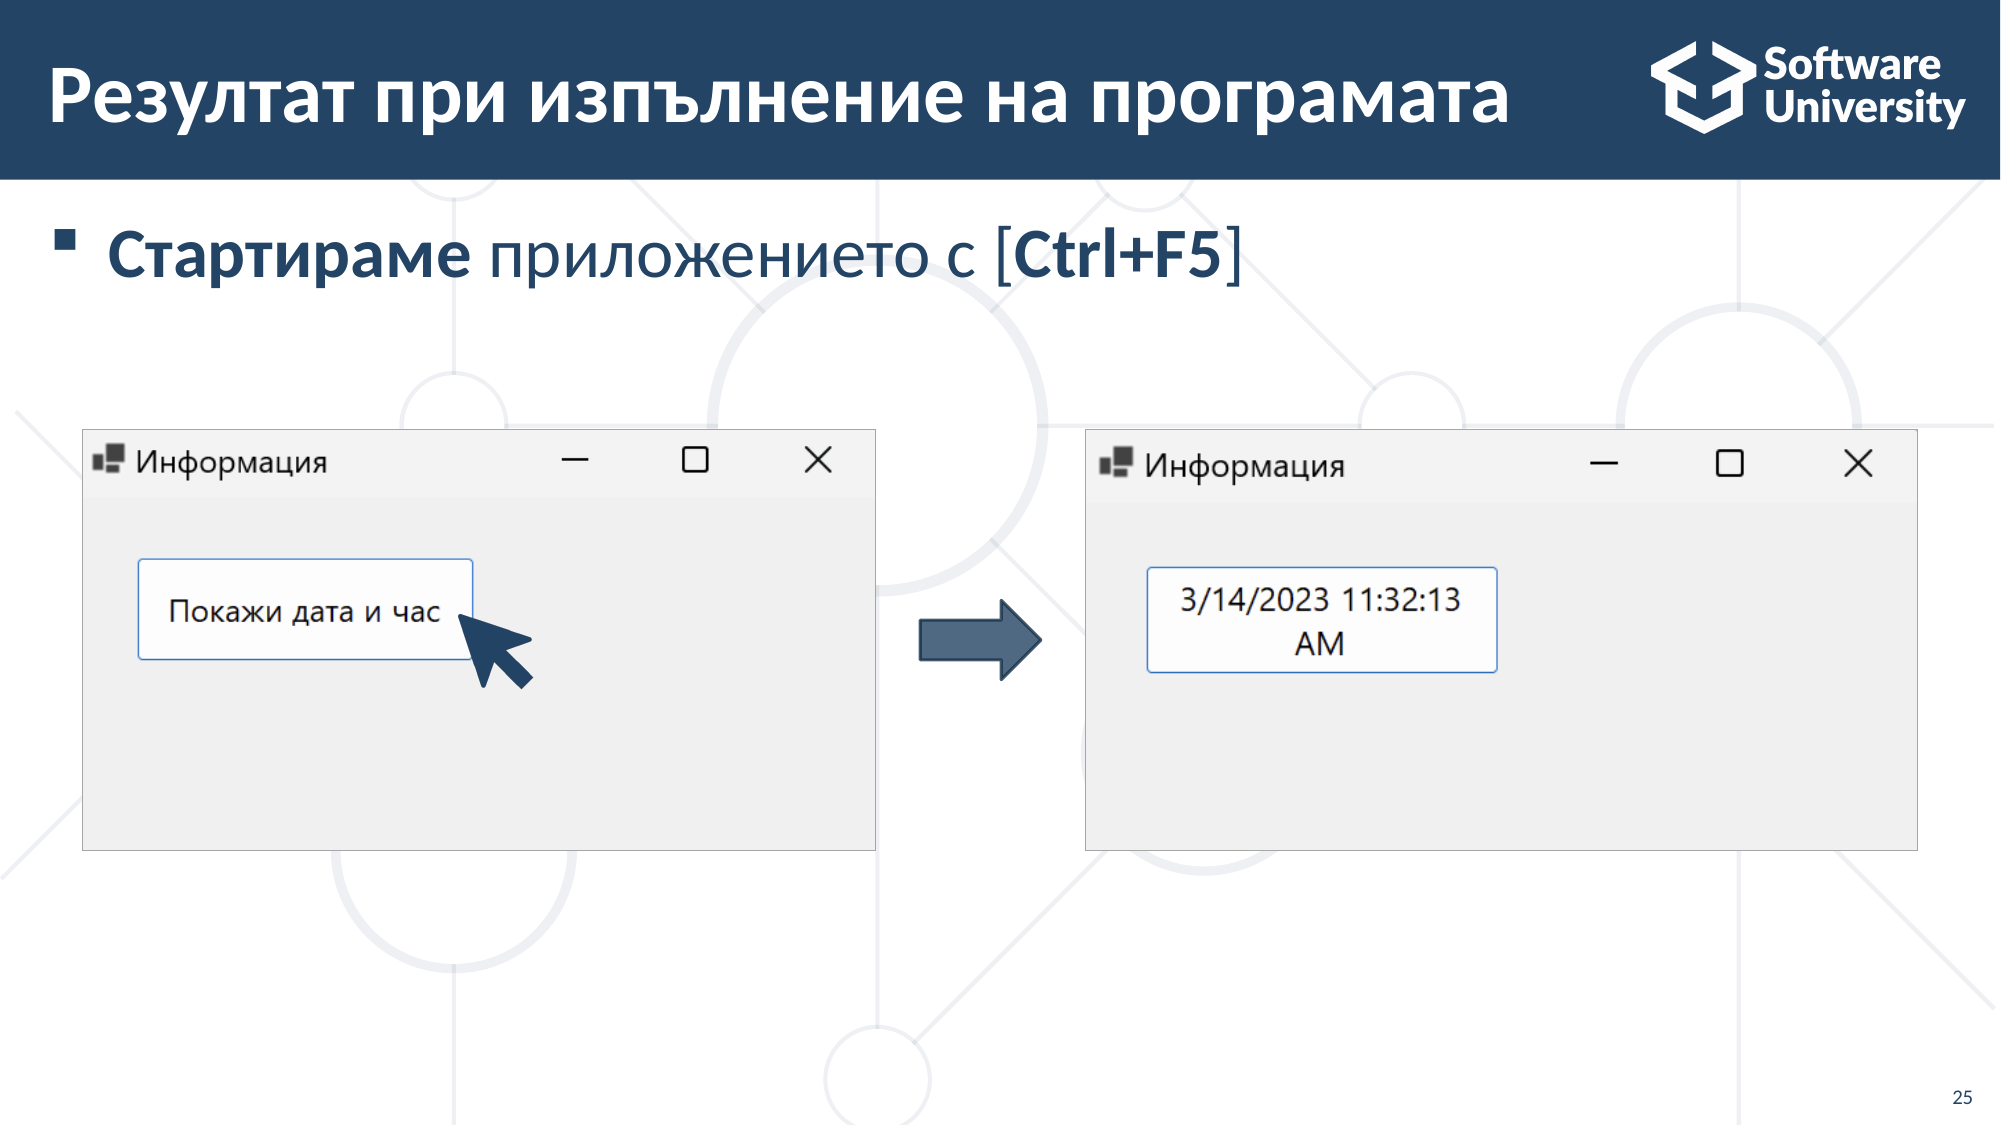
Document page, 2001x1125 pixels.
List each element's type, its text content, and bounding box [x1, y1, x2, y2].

text_box [918, 598, 1044, 682]
slide_number 25 [1927, 1067, 1989, 1117]
title Резултат при изпълнение на програмата [31, 16, 1625, 162]
picture [1651, 41, 1966, 134]
picture [1085, 429, 1918, 851]
picture [82, 429, 876, 851]
list Стартираме приложението с [Ctrl+F5] [31, 196, 1970, 1104]
